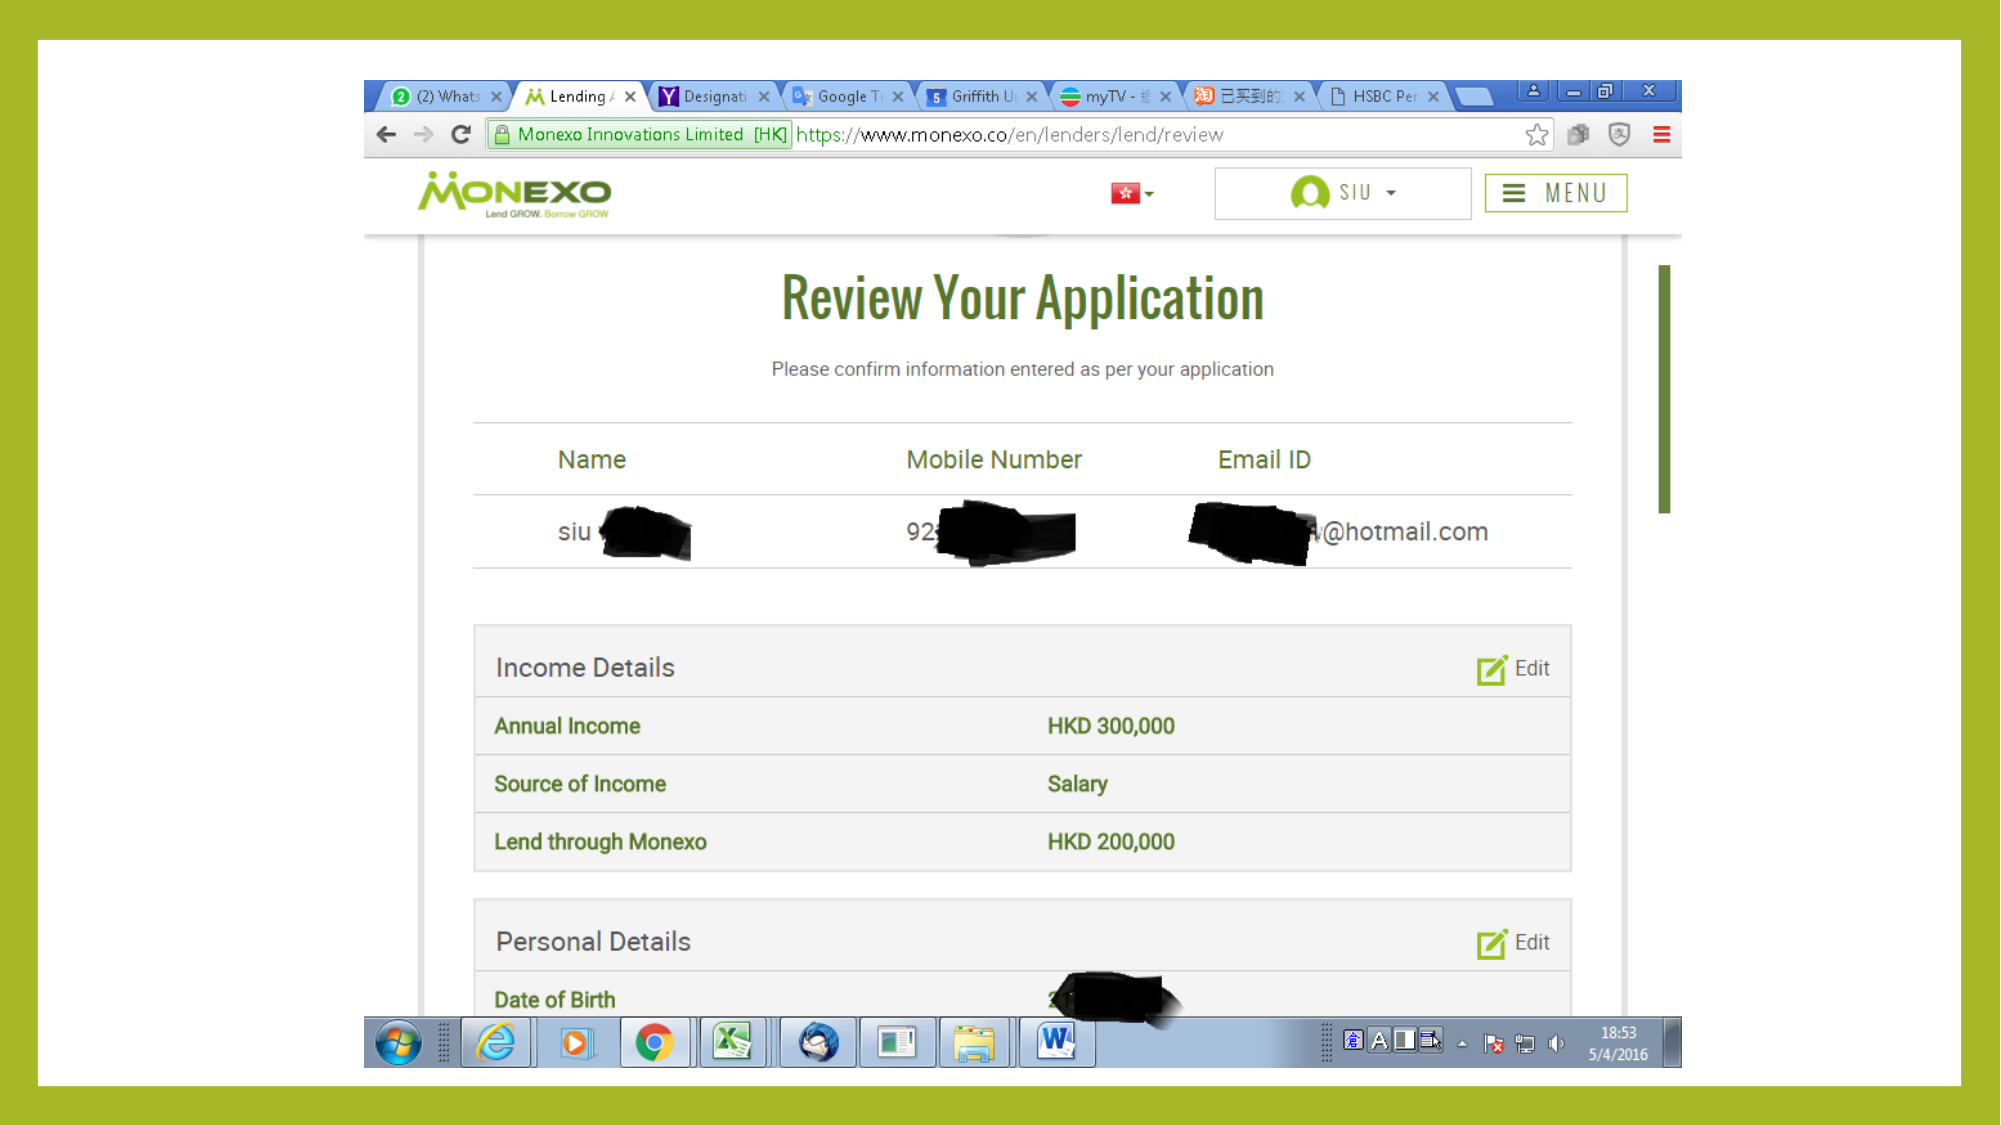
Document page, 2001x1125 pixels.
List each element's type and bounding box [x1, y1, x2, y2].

picture [363, 79, 1682, 1069]
